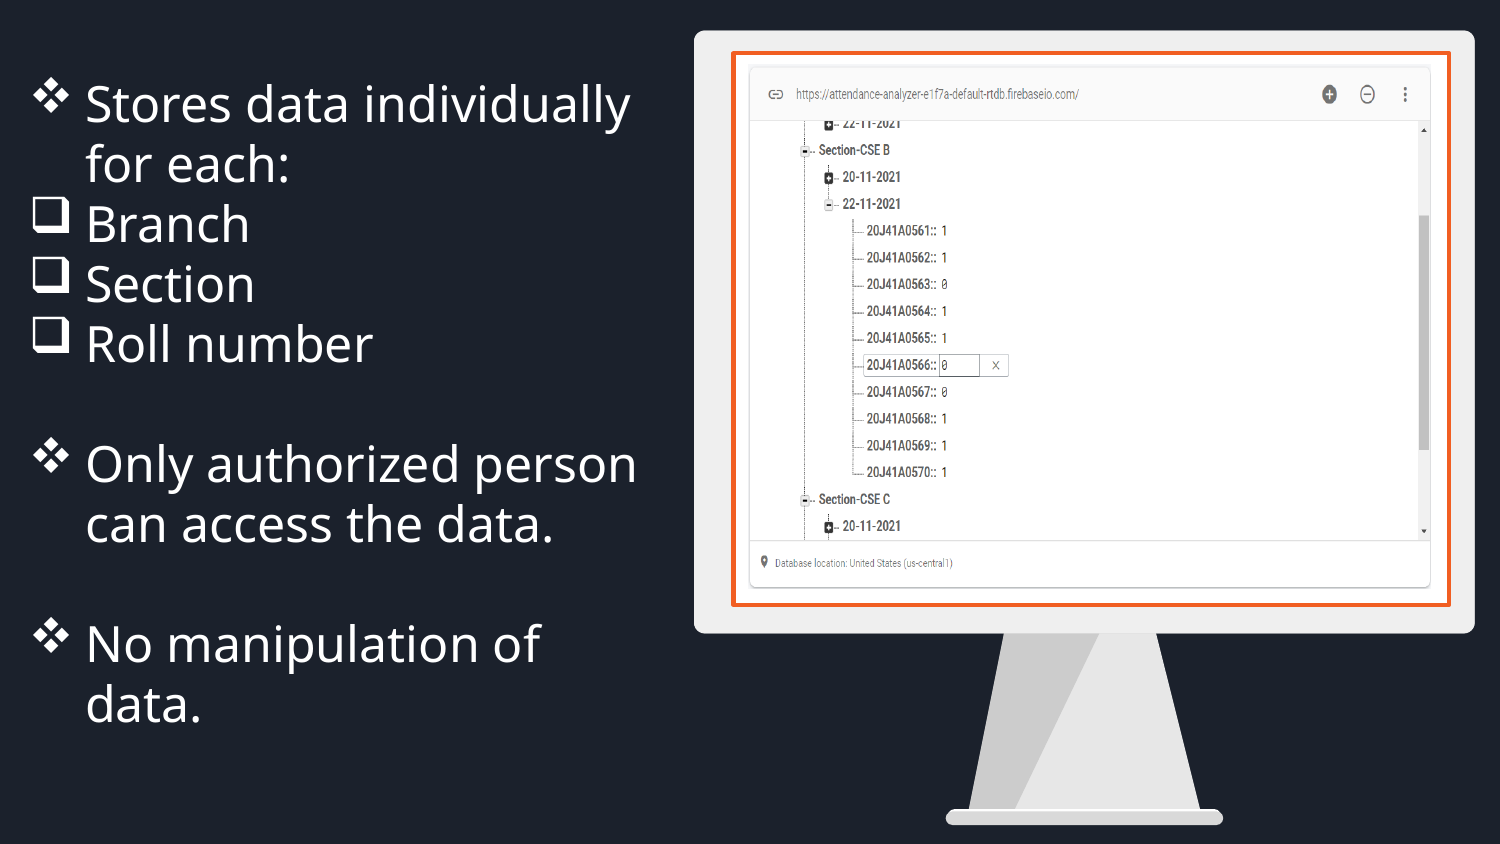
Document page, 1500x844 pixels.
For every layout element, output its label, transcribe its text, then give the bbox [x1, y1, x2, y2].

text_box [693, 30, 1475, 826]
picture [747, 64, 1431, 589]
text_box Stores data individually for each: Branch Section Roll number Only authorized person can access the data. No manipulation of data. [14, 64, 662, 844]
